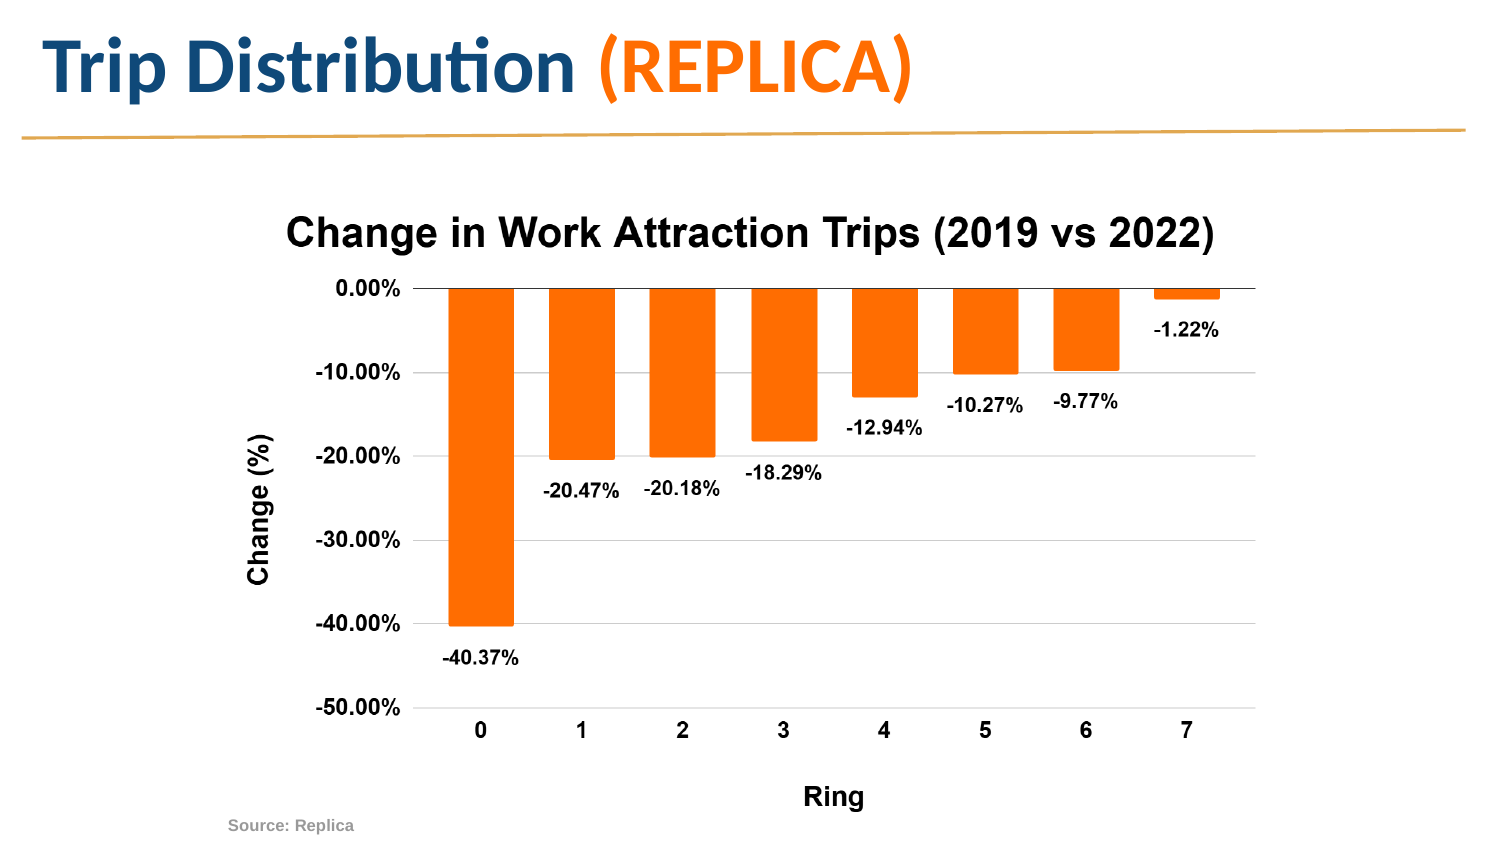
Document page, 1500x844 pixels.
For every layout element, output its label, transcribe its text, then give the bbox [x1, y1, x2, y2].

title Trip Distribution (REPLICA) [31, 18, 1233, 131]
picture [212, 179, 1288, 844]
